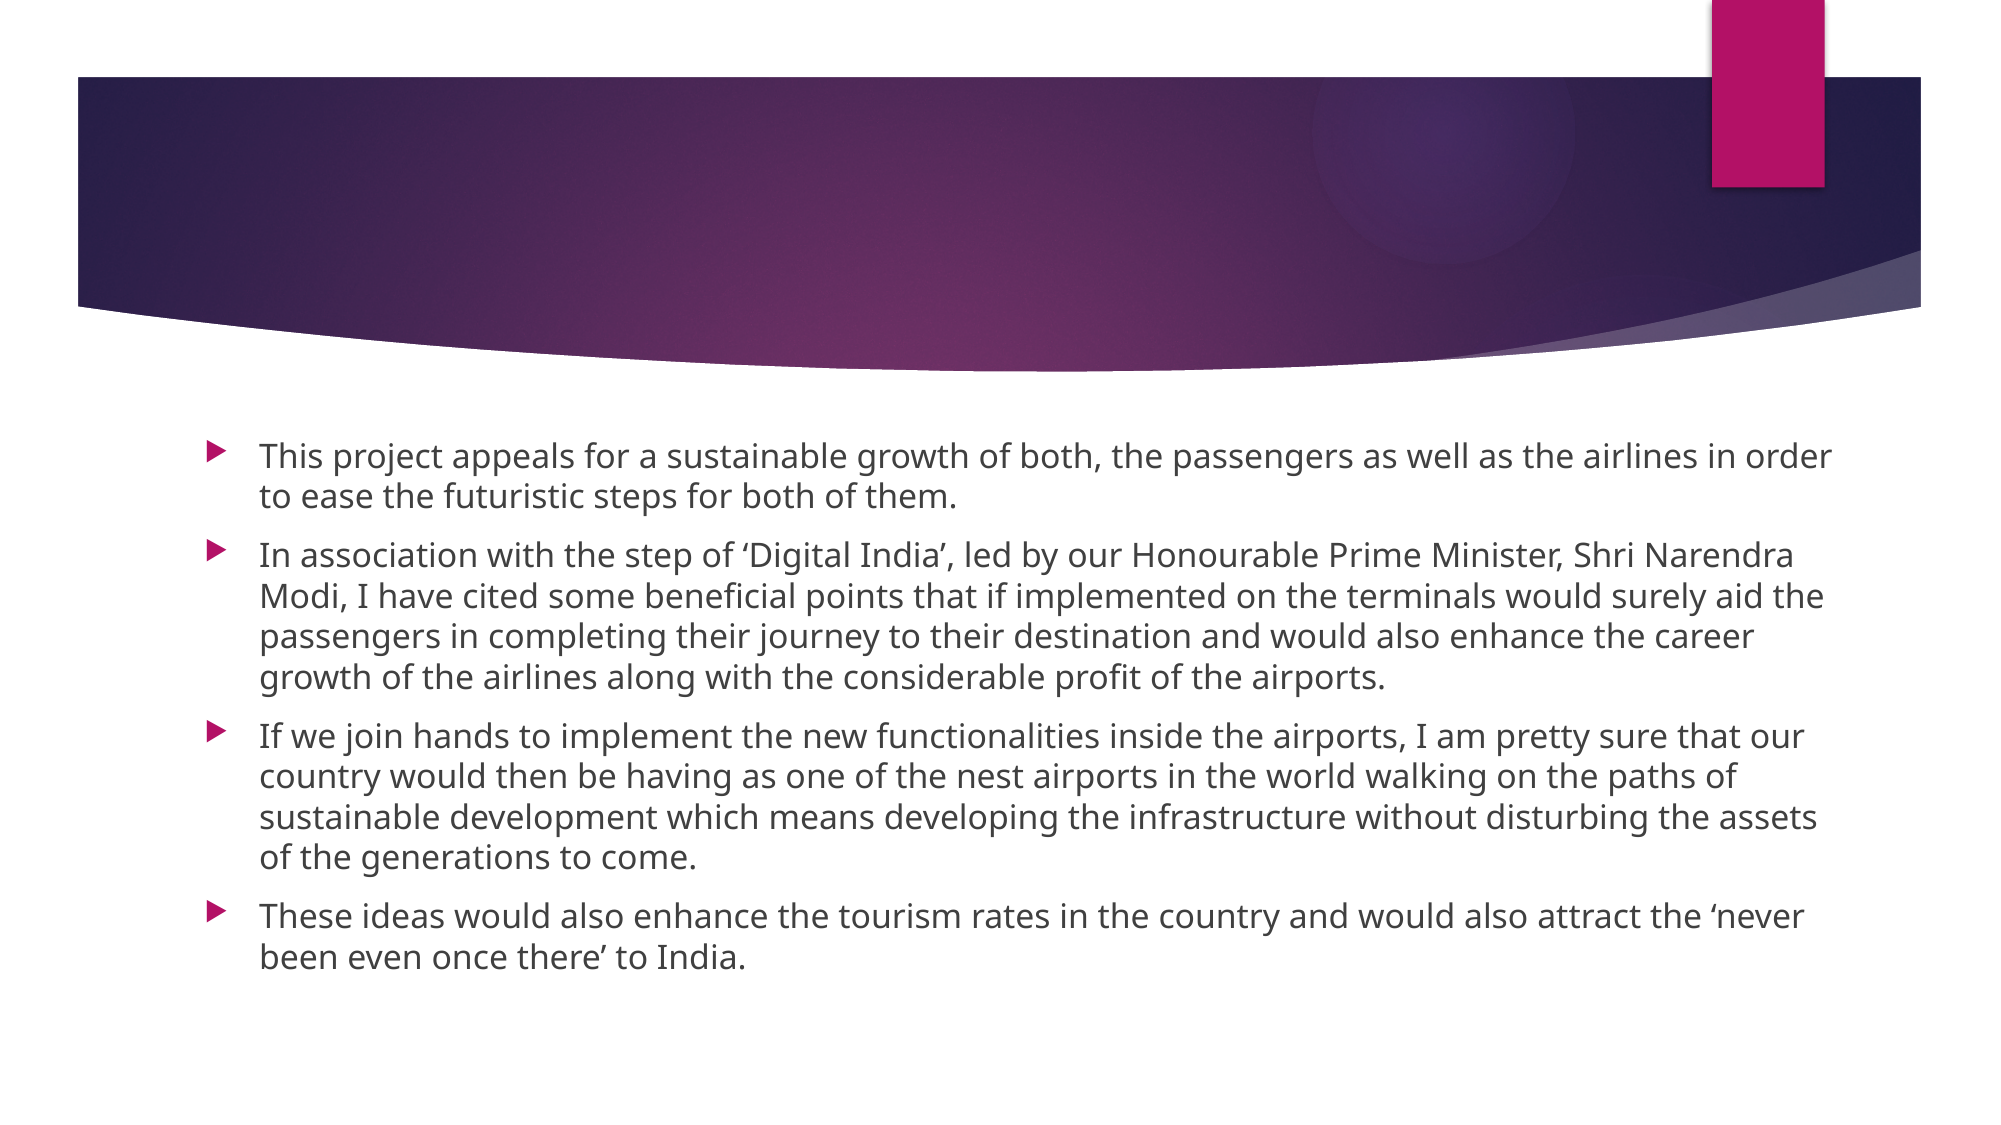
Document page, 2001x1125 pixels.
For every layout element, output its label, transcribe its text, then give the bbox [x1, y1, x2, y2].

list This project appeals for a sustainable growth of both, the passengers as well as the airlines in order to ease the futuristic steps for both of them. In association with the step of ‘Digital India’, led by our Honourable Prime Minister, Shri Narendra Modi, I have cited some beneficial points that if implemented on the terminals would surely aid the passengers in completing their journey to their destination and would also enhance the career growth of the airlines along with the considerable profit of the airports. If we join hands to implement the new functionalities inside the airports, I am pretty sure that our country would then be having as one of the nest airports in the world walking on the paths of sustainable development which means developing the infrastructure without disturbing the assets of the generations to come. These ideas would also enhance the tourism rates in the country and would also attract the ‘never been even once there’ to India. [189, 427, 1849, 988]
